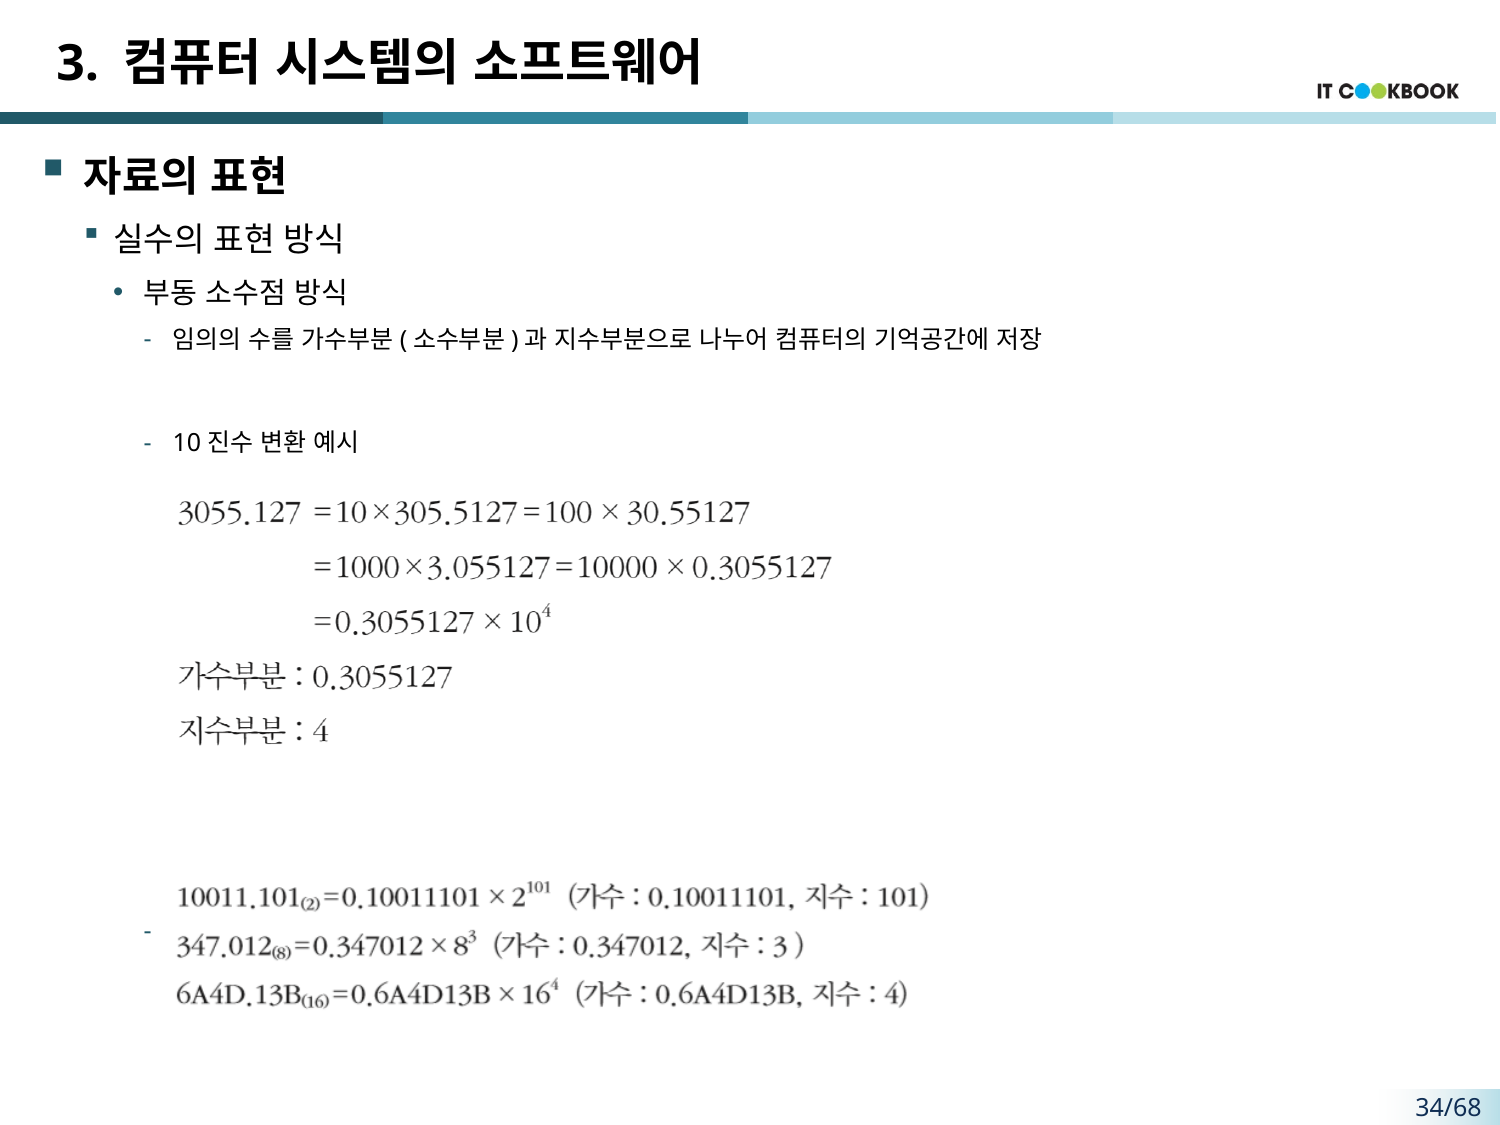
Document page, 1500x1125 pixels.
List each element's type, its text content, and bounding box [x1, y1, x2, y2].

picture [1317, 83, 1360, 99]
title 3. 컴퓨터 시스템의 소프트웨어 [41, 15, 1282, 106]
picture [170, 879, 948, 1019]
list 자료의 표현 실수의 표현 방식 부동 소수점 방식 임의의 수를 가수부분(소수부분)과 지수부분으로 나누어 컴퓨터의 기억공간에 저장 10진수 변환 예시 2,8,16 진수 변환 예시 [10, 131, 1481, 1096]
picture [1365, 83, 1459, 99]
picture [170, 478, 838, 749]
